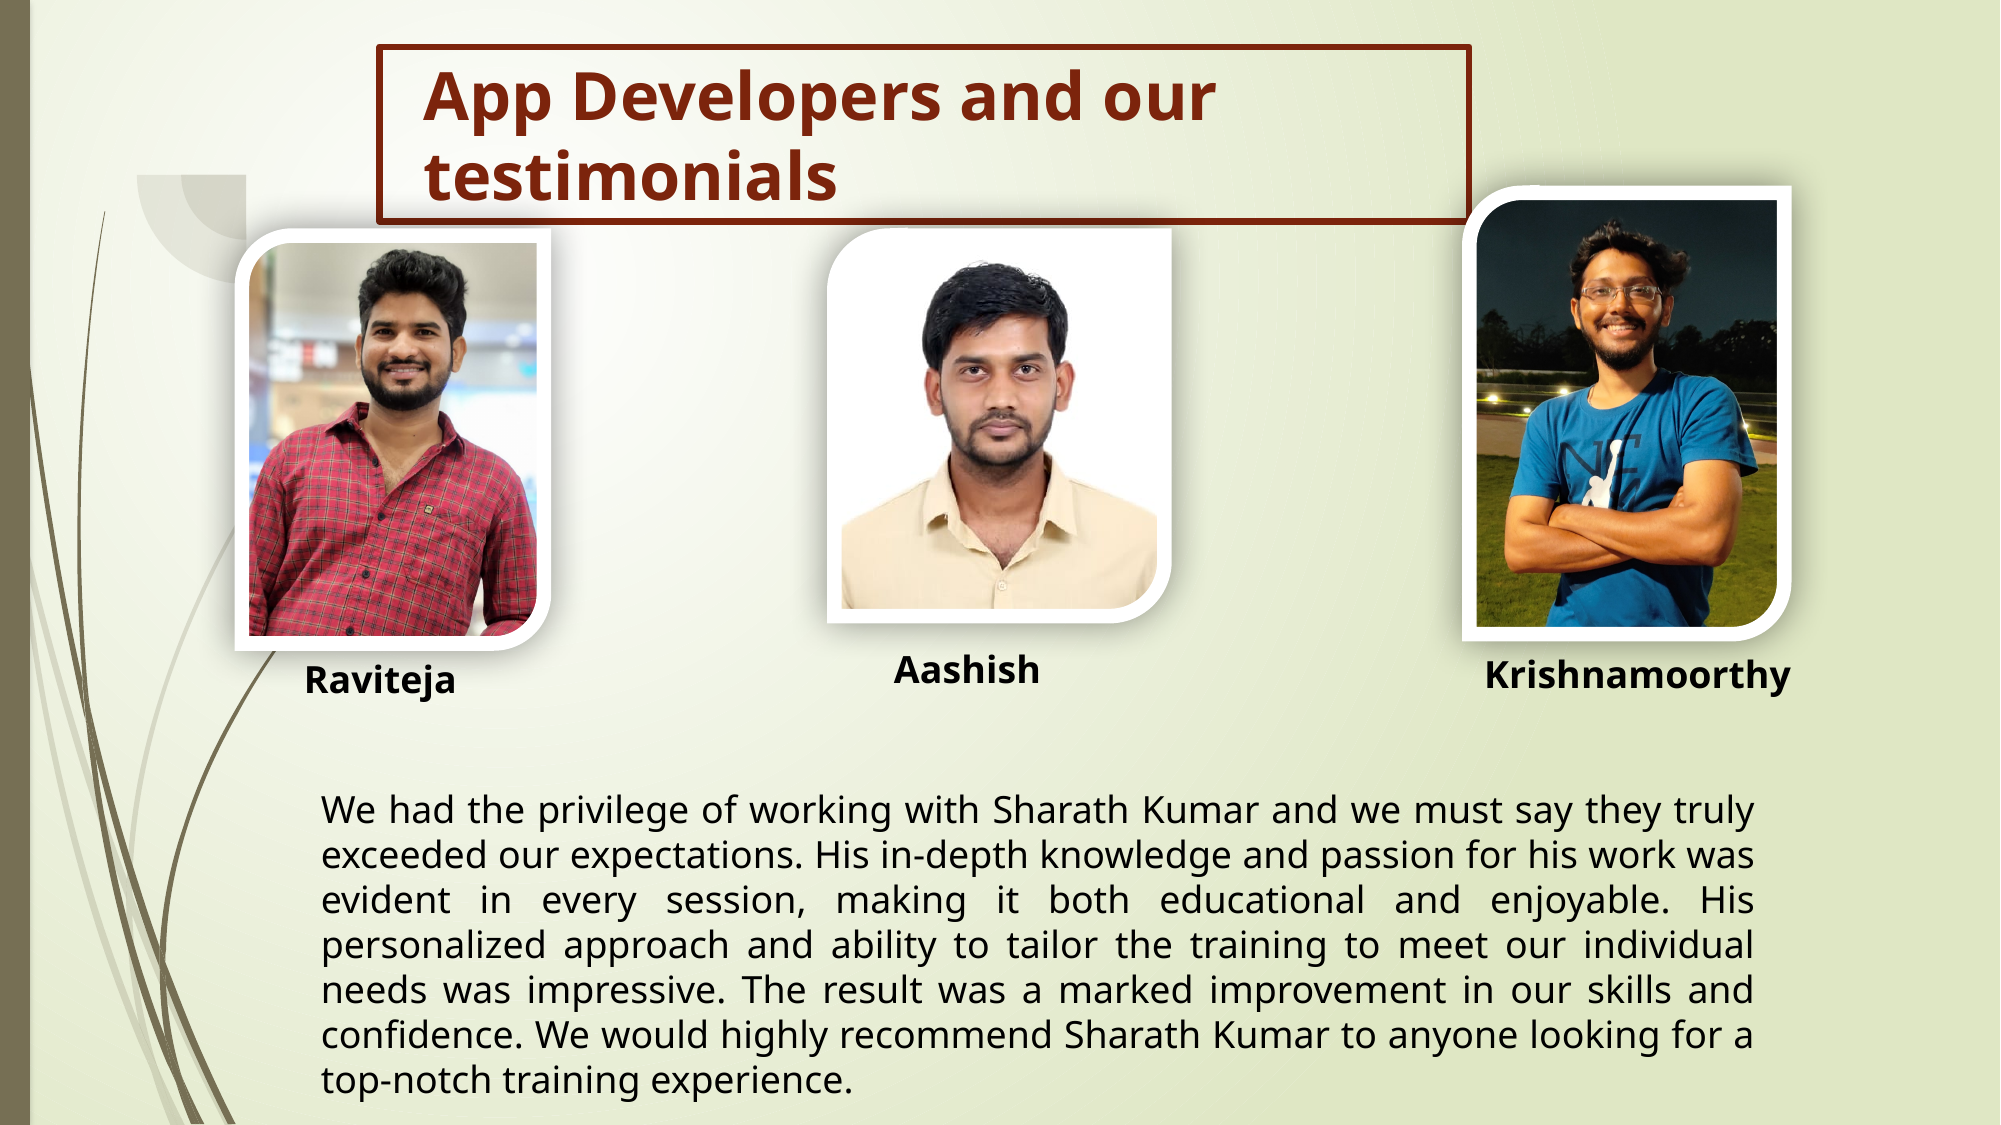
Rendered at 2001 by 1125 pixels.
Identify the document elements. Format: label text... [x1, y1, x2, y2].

picture [834, 235, 1165, 617]
text_box Krishnamoorthy [1469, 643, 2000, 704]
picture [241, 235, 545, 644]
text_box Raviteja [289, 648, 952, 709]
text_box We had the privilege of working with Sharath Kumar and we must say they truly exceeded our expectations. His in-depth knowledge and passion for his work was evident in every session, making it both educational and enjoyable. His personalized approach and ability to tailor the training to meet our individual needs was impressive. The result was a marked improvement in our skills and confidence. We would highly recommend Sharath Kumar to anyone looking for a top-notch training experience. [306, 778, 1771, 1125]
text_box App Developers and our testimonials [379, 46, 1470, 222]
picture [1469, 192, 1785, 635]
text_box Aashish [879, 638, 1542, 699]
